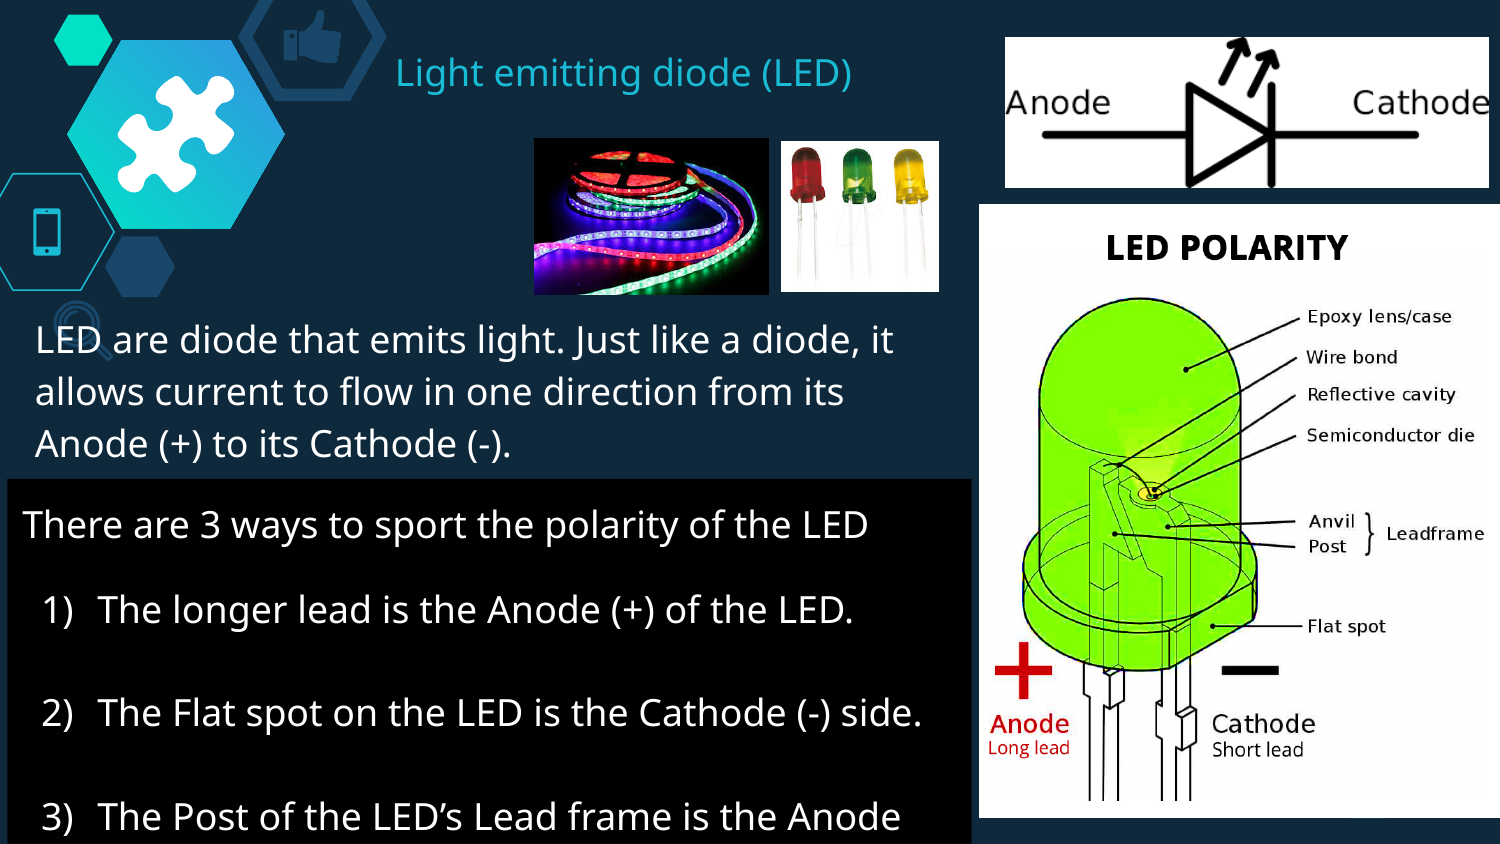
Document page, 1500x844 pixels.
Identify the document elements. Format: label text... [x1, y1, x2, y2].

picture [979, 204, 1500, 818]
text_box There are 3 ways to sport the polarity of the LED The longer lead is the Anode (+) of the LED. The Flat spot on the LED is the Cathode (-) side. The Post of the LED’s Lead frame is the Anode (+). [7, 478, 972, 844]
picture [1005, 36, 1489, 188]
picture [781, 140, 939, 292]
picture [533, 138, 769, 295]
title Light emitting diode (LED) [379, 33, 1404, 139]
text_box LED are diode that emits light. Just like a diode, it allows current to flow in one direction from its Anode (+) to its Cathode (-). [19, 294, 951, 478]
